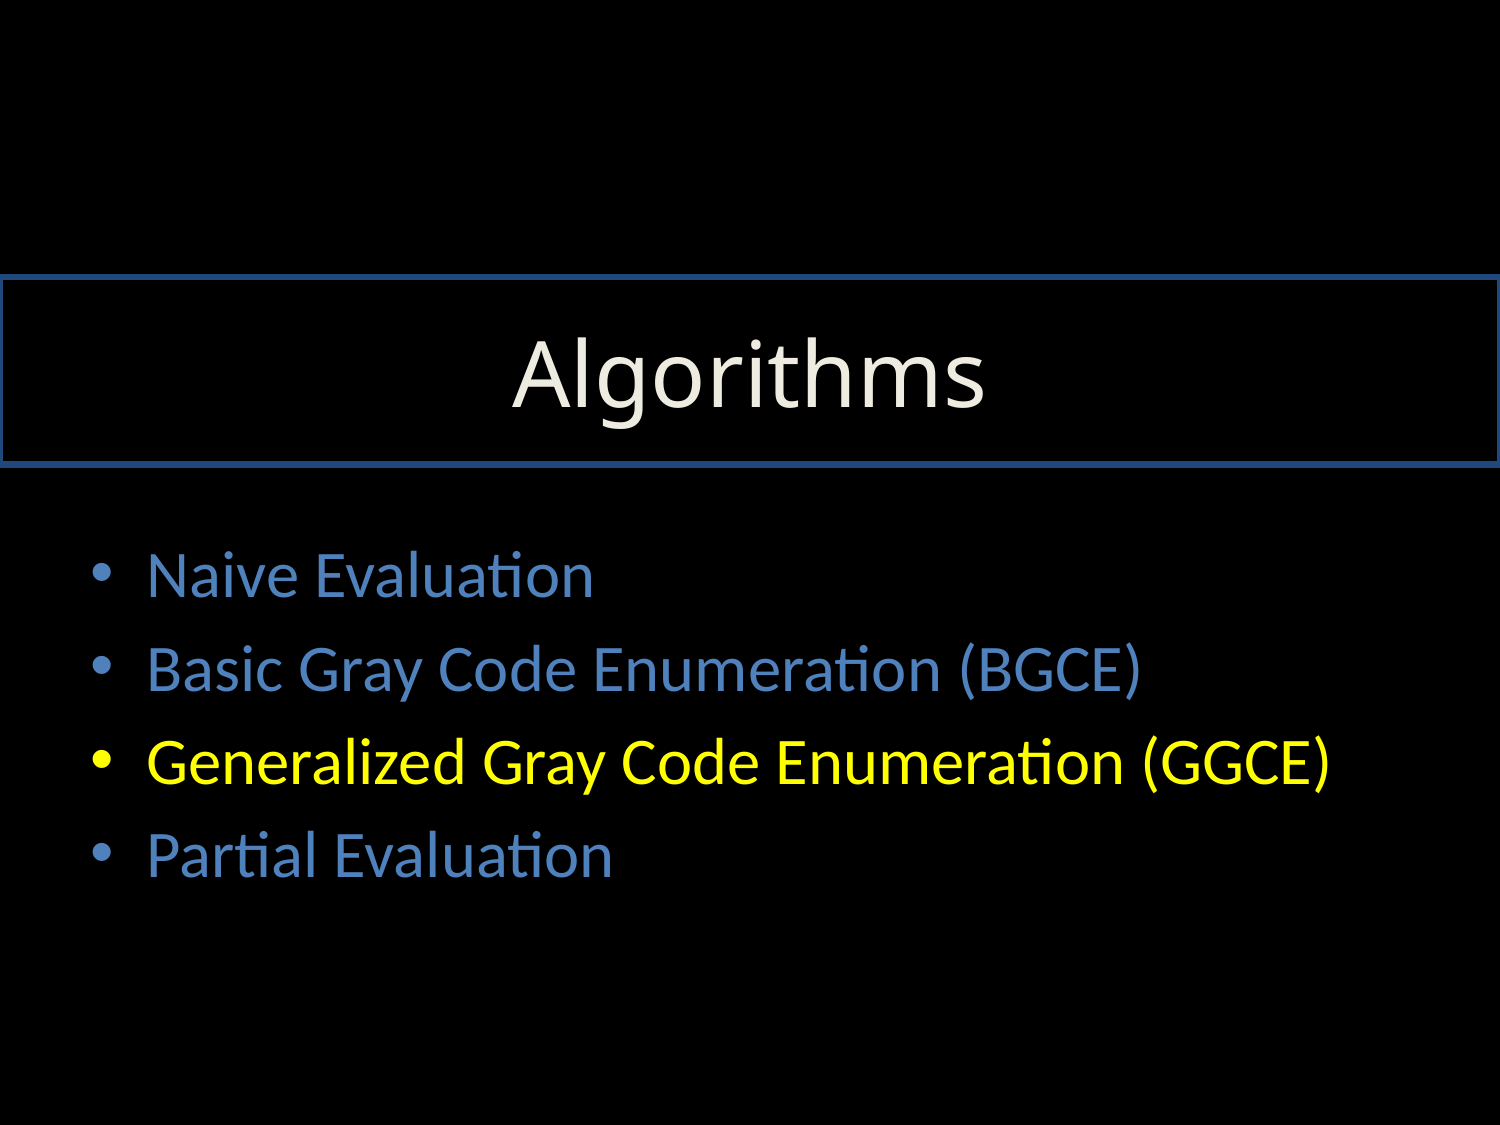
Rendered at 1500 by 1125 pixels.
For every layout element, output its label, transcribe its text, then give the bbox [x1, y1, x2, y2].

list Naive Evaluation Basic Gray Code Enumeration (BGCE) Generalized Gray Code Enumeration (GGCE) Partial Evaluation [75, 523, 1425, 1072]
title Algorithms [0, 276, 1500, 465]
